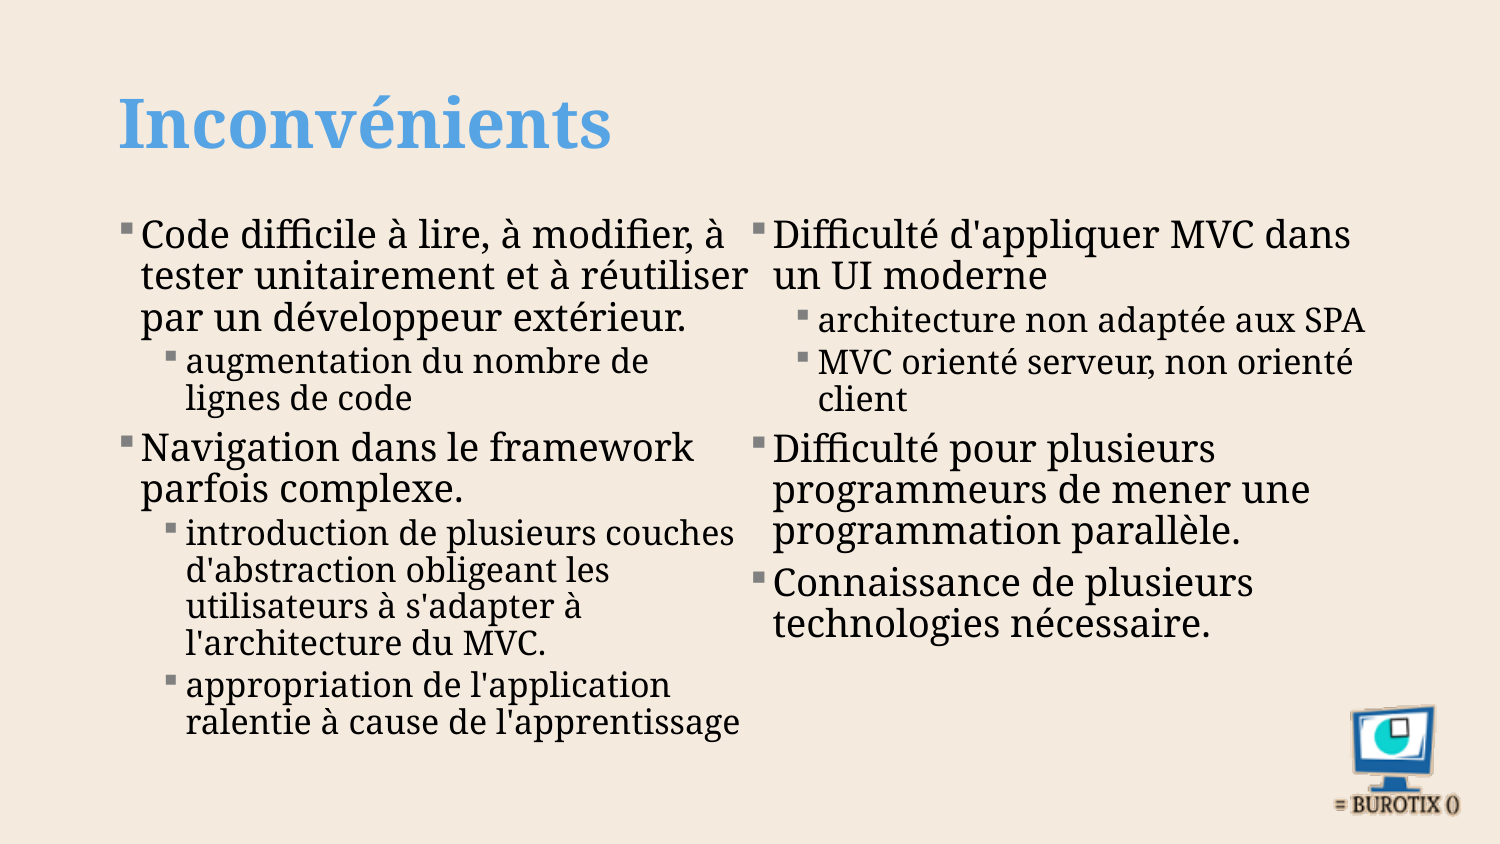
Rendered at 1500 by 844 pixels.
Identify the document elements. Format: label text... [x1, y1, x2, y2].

list Code difficile à lire, à modifier, à tester unitairement et à réutiliser par un développeur extérieur. augmentation du nombre de lignes de code Navigation dans le framework parfois complexe. introduction de plusieurs couches d'abstraction obligeant les utilisateurs à s'adapter à l'architecture du MVC. appropriation de l'application ralentie à cause de l'apprentissage Difficulté d'appliquer MVC dans un UI moderne architecture non adaptée aux SPA MVC orienté serveur, non orienté client Difficulté pour plusieurs programmeurs de mener une programmation parallèle. Connaissance de plusieurs technologies nécessaire. [103, 207, 1397, 760]
title Inconvénients [103, 44, 1397, 207]
picture [1332, 703, 1462, 817]
